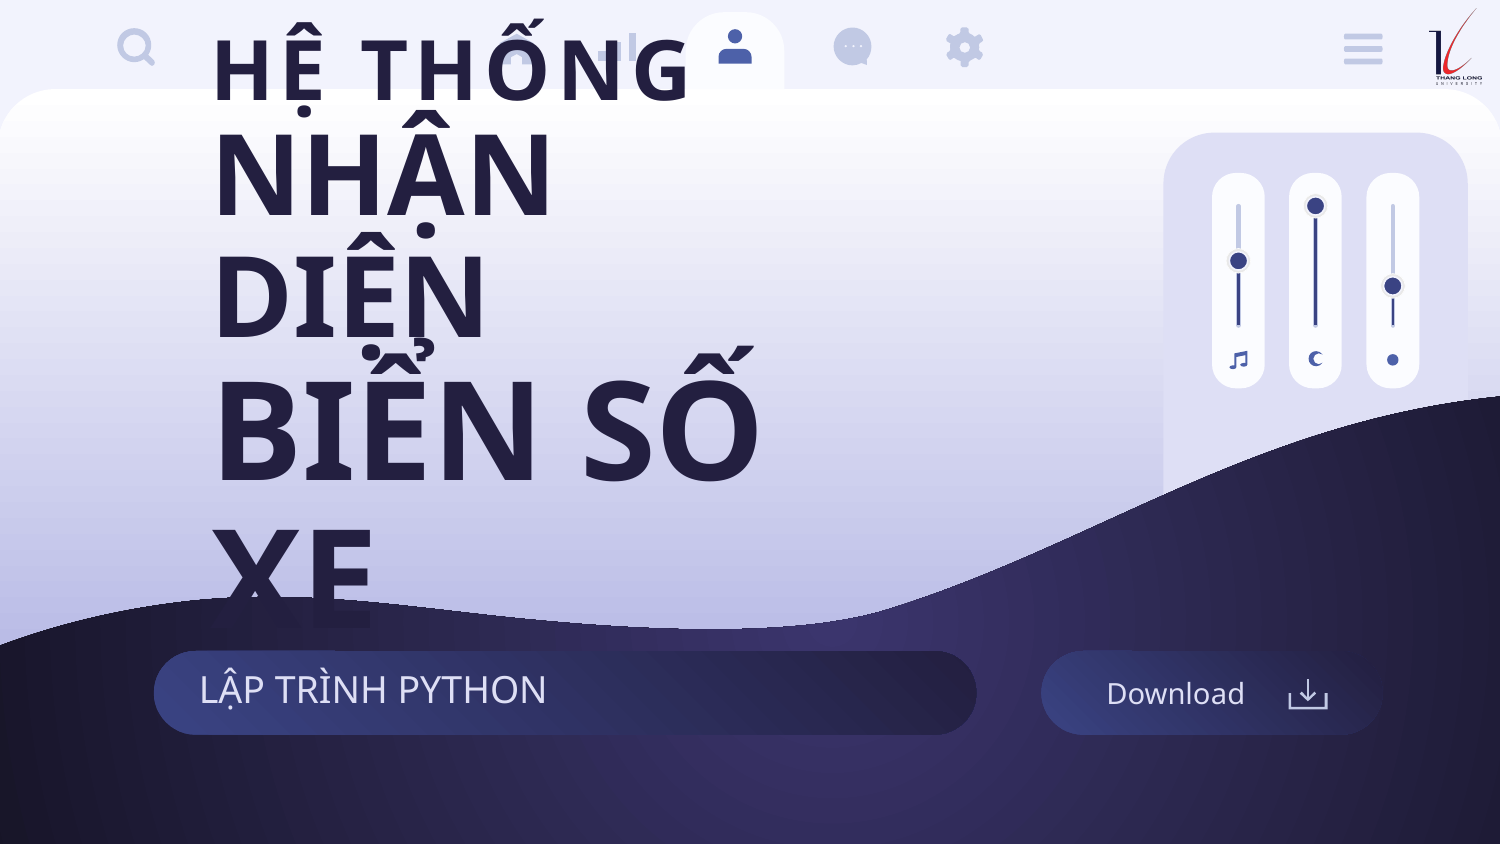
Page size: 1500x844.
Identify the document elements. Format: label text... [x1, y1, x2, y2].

text_box [1387, 354, 1399, 366]
text_box [1308, 351, 1323, 367]
text_box [1366, 172, 1420, 389]
text_box [1212, 172, 1265, 389]
title HỆ THỐNG NHẬN DIỆN BIỂN SỐ XE [194, 164, 878, 523]
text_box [1041, 650, 1383, 735]
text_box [1380, 273, 1406, 299]
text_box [1303, 193, 1329, 219]
picture [1429, 8, 1482, 85]
text_box [1289, 172, 1342, 389]
text_box [153, 651, 977, 735]
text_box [1225, 248, 1251, 274]
text_box [1229, 350, 1248, 370]
subtitle LẬP TRÌNH PYTHON [183, 651, 926, 719]
